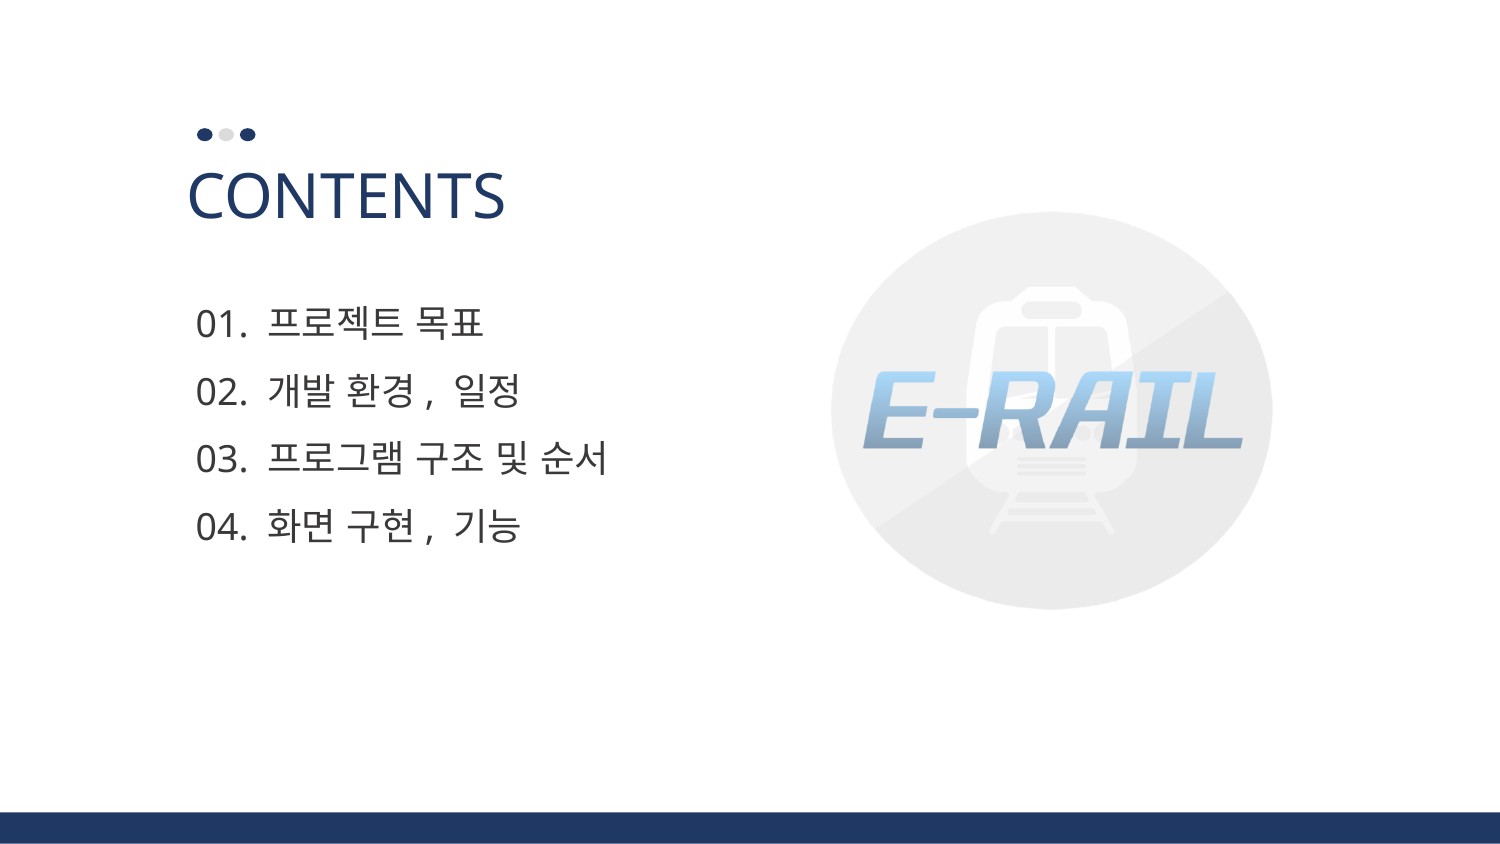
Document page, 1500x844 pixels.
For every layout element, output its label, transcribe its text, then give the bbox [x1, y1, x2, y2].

picture [673, 194, 1430, 645]
text_box 01. 프로젝트 목표 02. 개발 환경, 일정 03. 프로그램 구조 및 순서 04. 화면 구현, 기능 [180, 270, 673, 556]
text_box CONTENTS [171, 148, 549, 239]
text_box [0, 811, 1500, 844]
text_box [196, 128, 256, 142]
